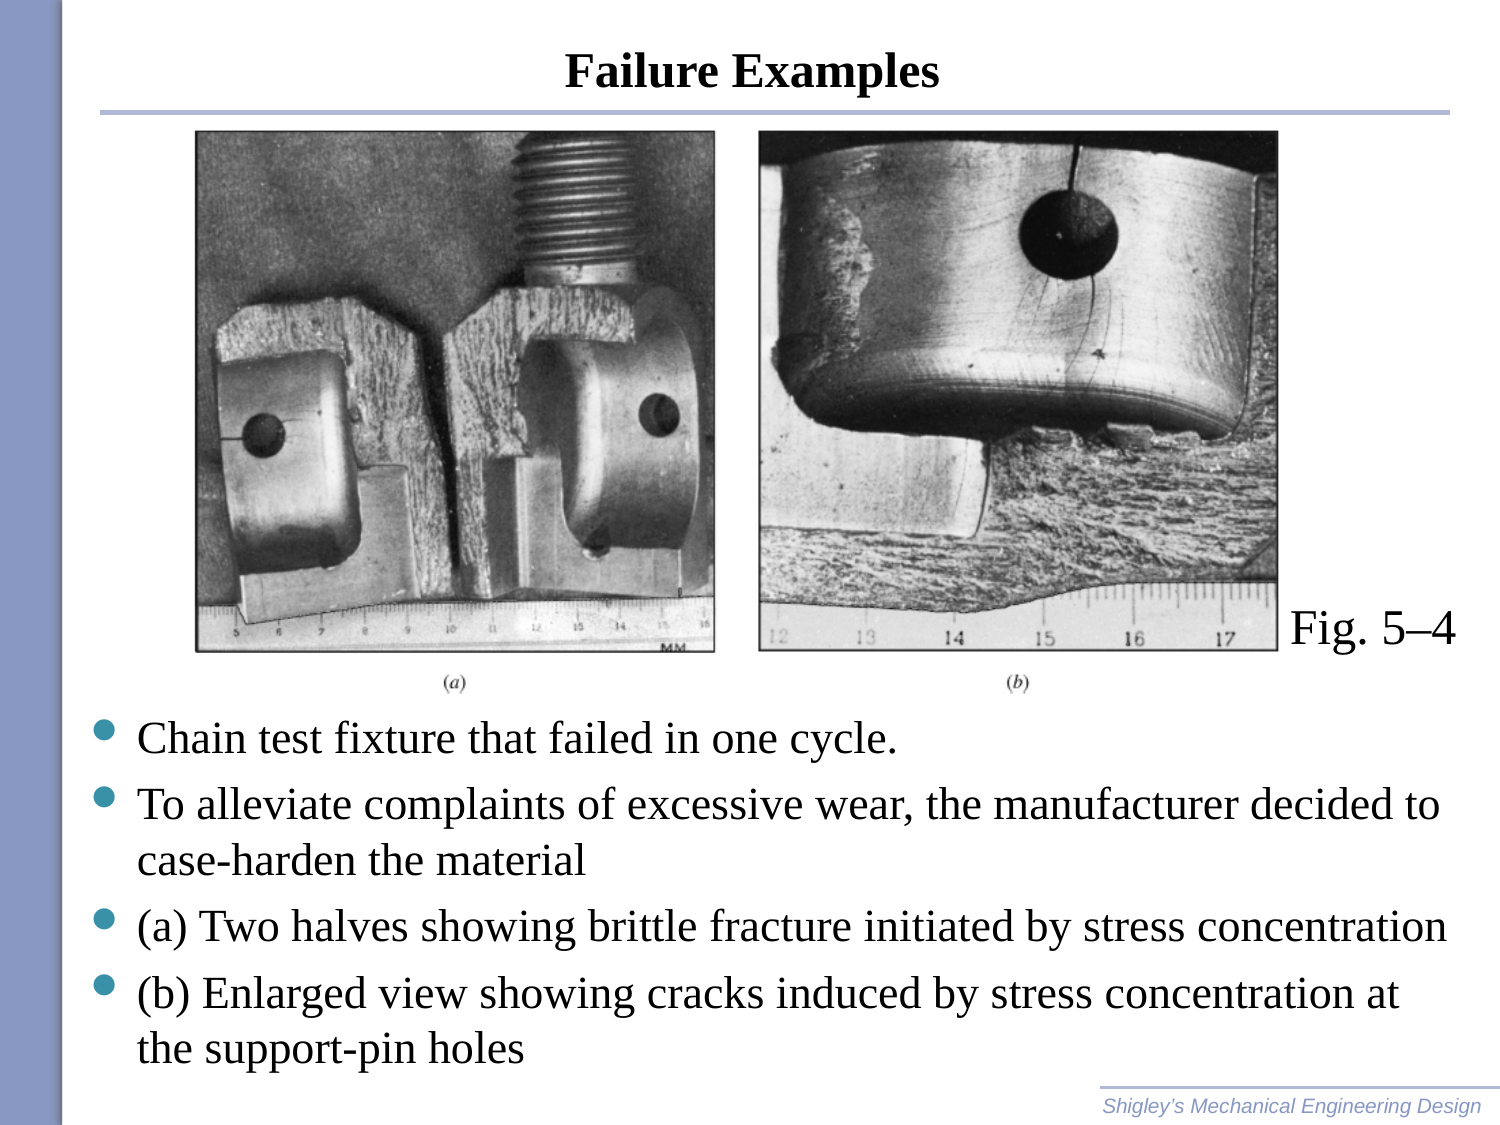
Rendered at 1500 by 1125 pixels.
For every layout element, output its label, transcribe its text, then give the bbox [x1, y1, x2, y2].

title Failure Examples [137, 30, 1368, 106]
picture [187, 124, 1288, 698]
footer Shigley’s Mechanical Engineering Design [1087, 1074, 1500, 1125]
text_box Fig. 5–4 [1291, 587, 1500, 663]
list Chain test fixture that failed in one cycle. To alleviate complaints of excessive wear, the manufacturer decided to case-harden the material (a) Two halves showing brittle fracture initiated by stress concentration (b) Enlarged view showing cracks induced by stress concentration at the support-pin holes [62, 699, 1475, 1125]
